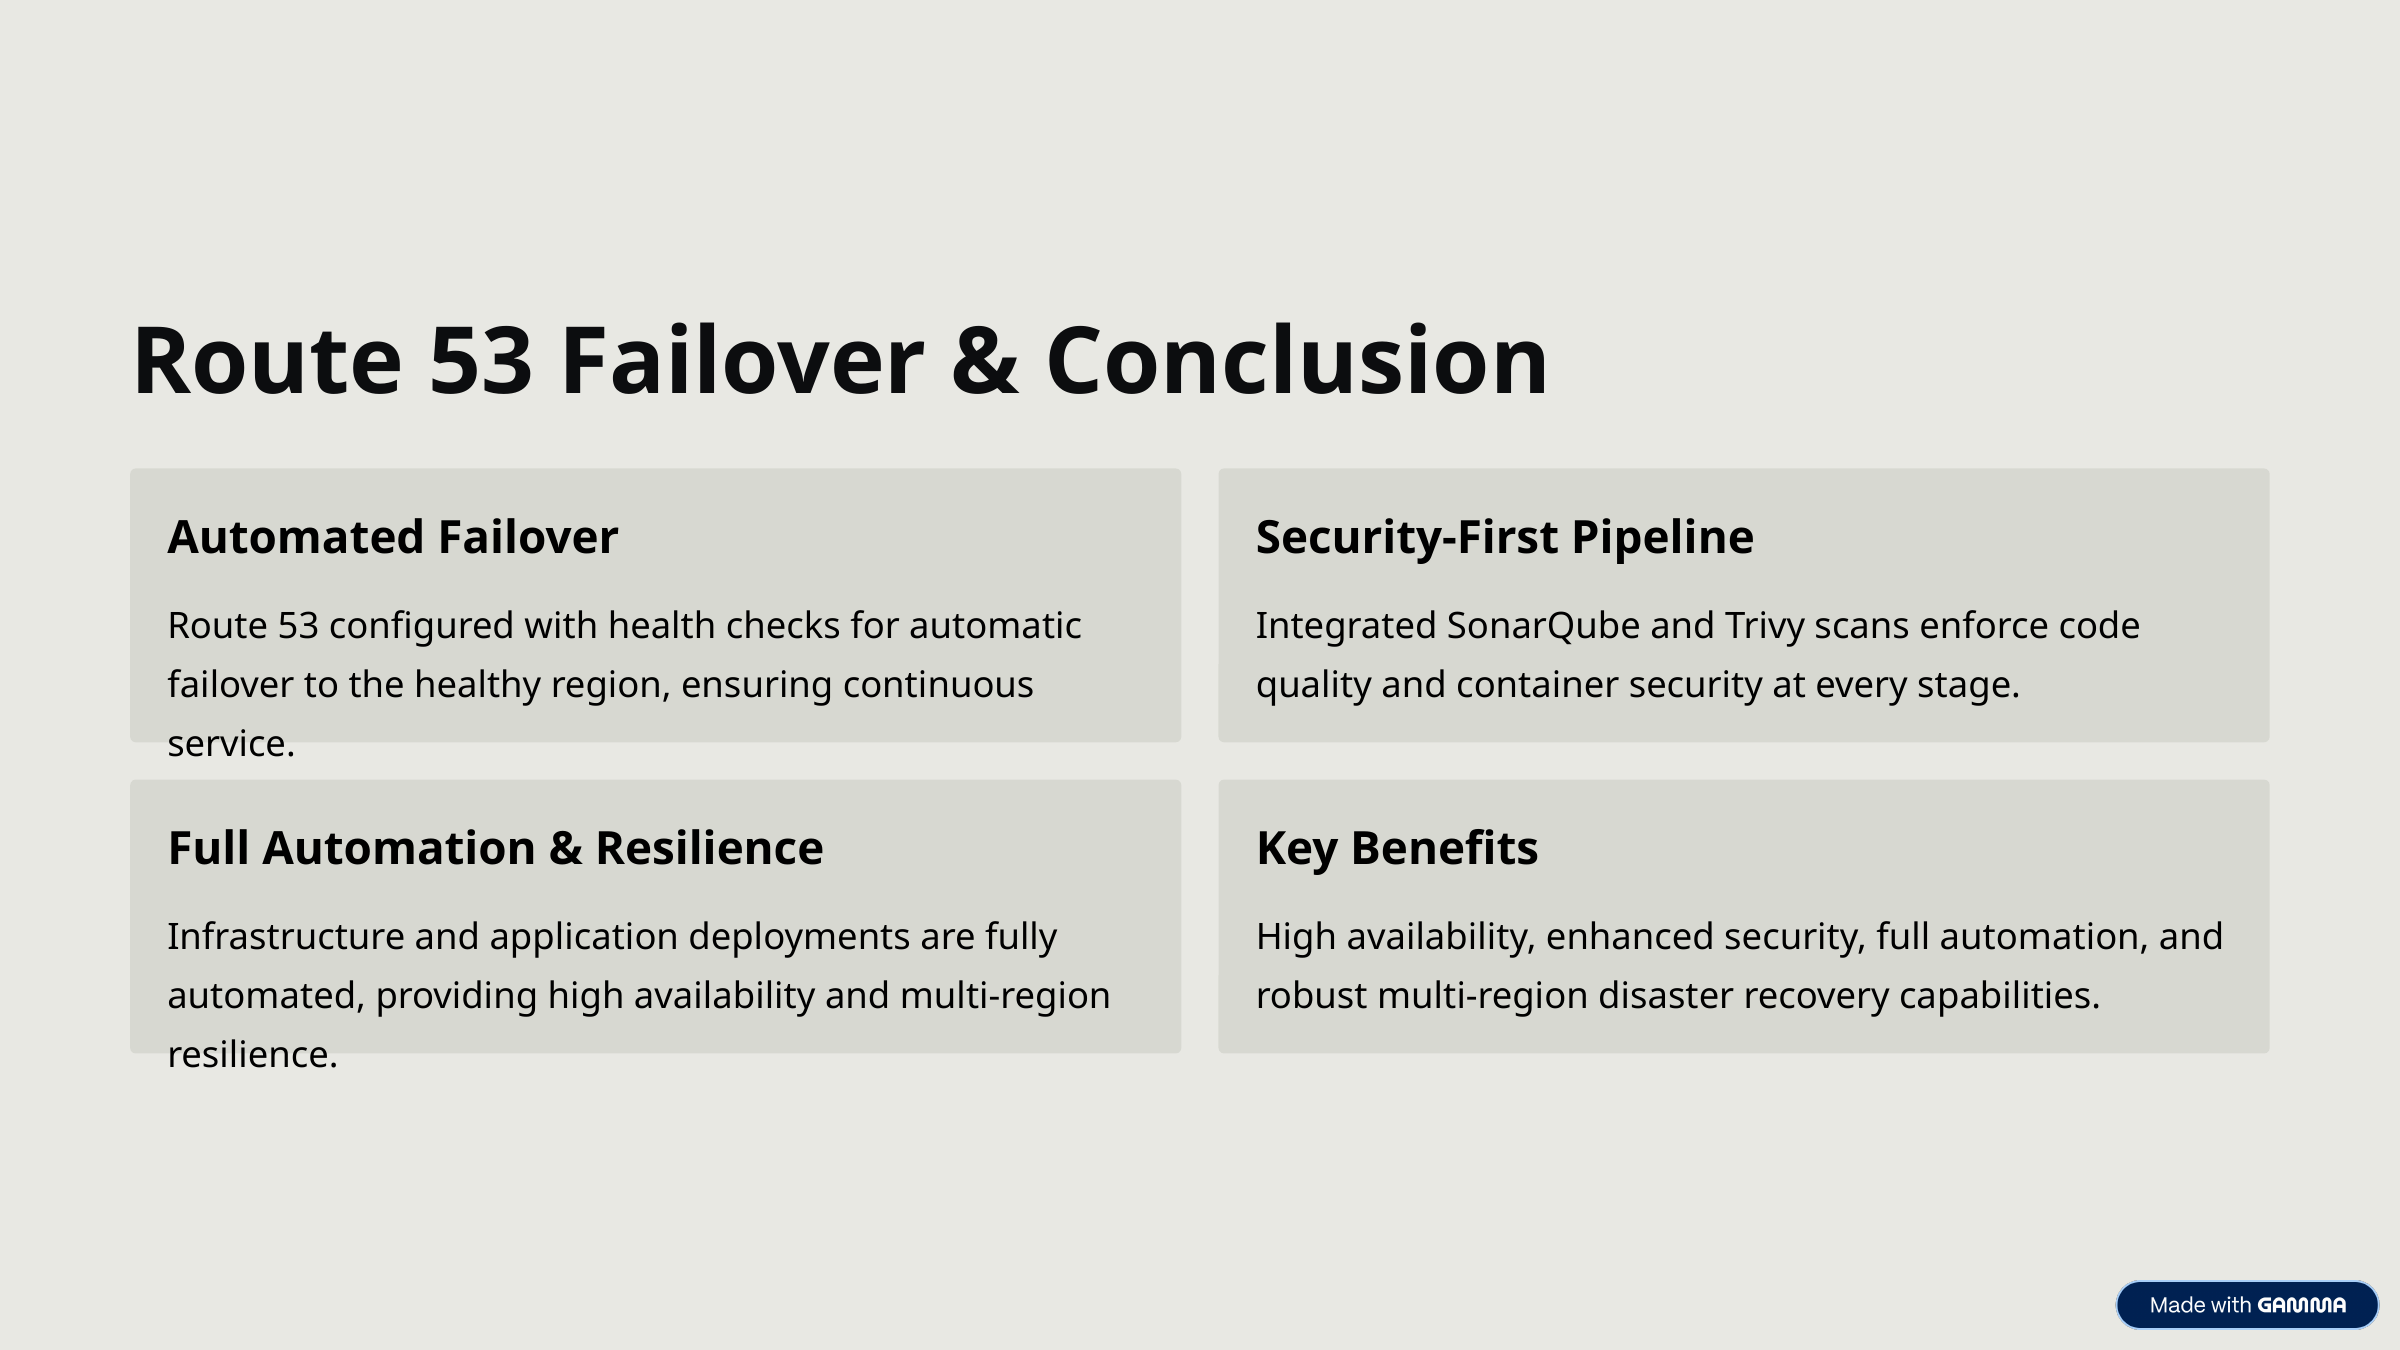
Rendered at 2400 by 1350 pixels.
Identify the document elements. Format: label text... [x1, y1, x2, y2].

text_box High availability, enhanced security, full automation, and robust multi-region disaster recovery capabilities. [1255, 897, 2233, 1017]
text_box [1218, 779, 2270, 1054]
picture [2106, 1271, 2389, 1339]
text_box Key Benefits [1255, 816, 1721, 875]
text_box [130, 779, 1182, 1054]
text_box [130, 468, 1182, 743]
text_box Security-First Pipeline [1255, 505, 1950, 564]
text_box Full Automation & Resilience [167, 816, 1018, 875]
text_box Route 53 configured with health checks for automatic failover to the healthy region, ensuring continuous service. [167, 586, 1145, 706]
text_box Route 53 Failover & Conclusion [130, 296, 1930, 413]
text_box Integrated SonarQube and Trivy scans enforce code quality and container security at every stage. [1255, 586, 2233, 706]
text_box Infrastructure and application deployments are fully automated, providing high availability and multi-region resilience. [167, 897, 1145, 1017]
text_box [1218, 468, 2270, 743]
text_box Automated Failover [167, 505, 748, 564]
